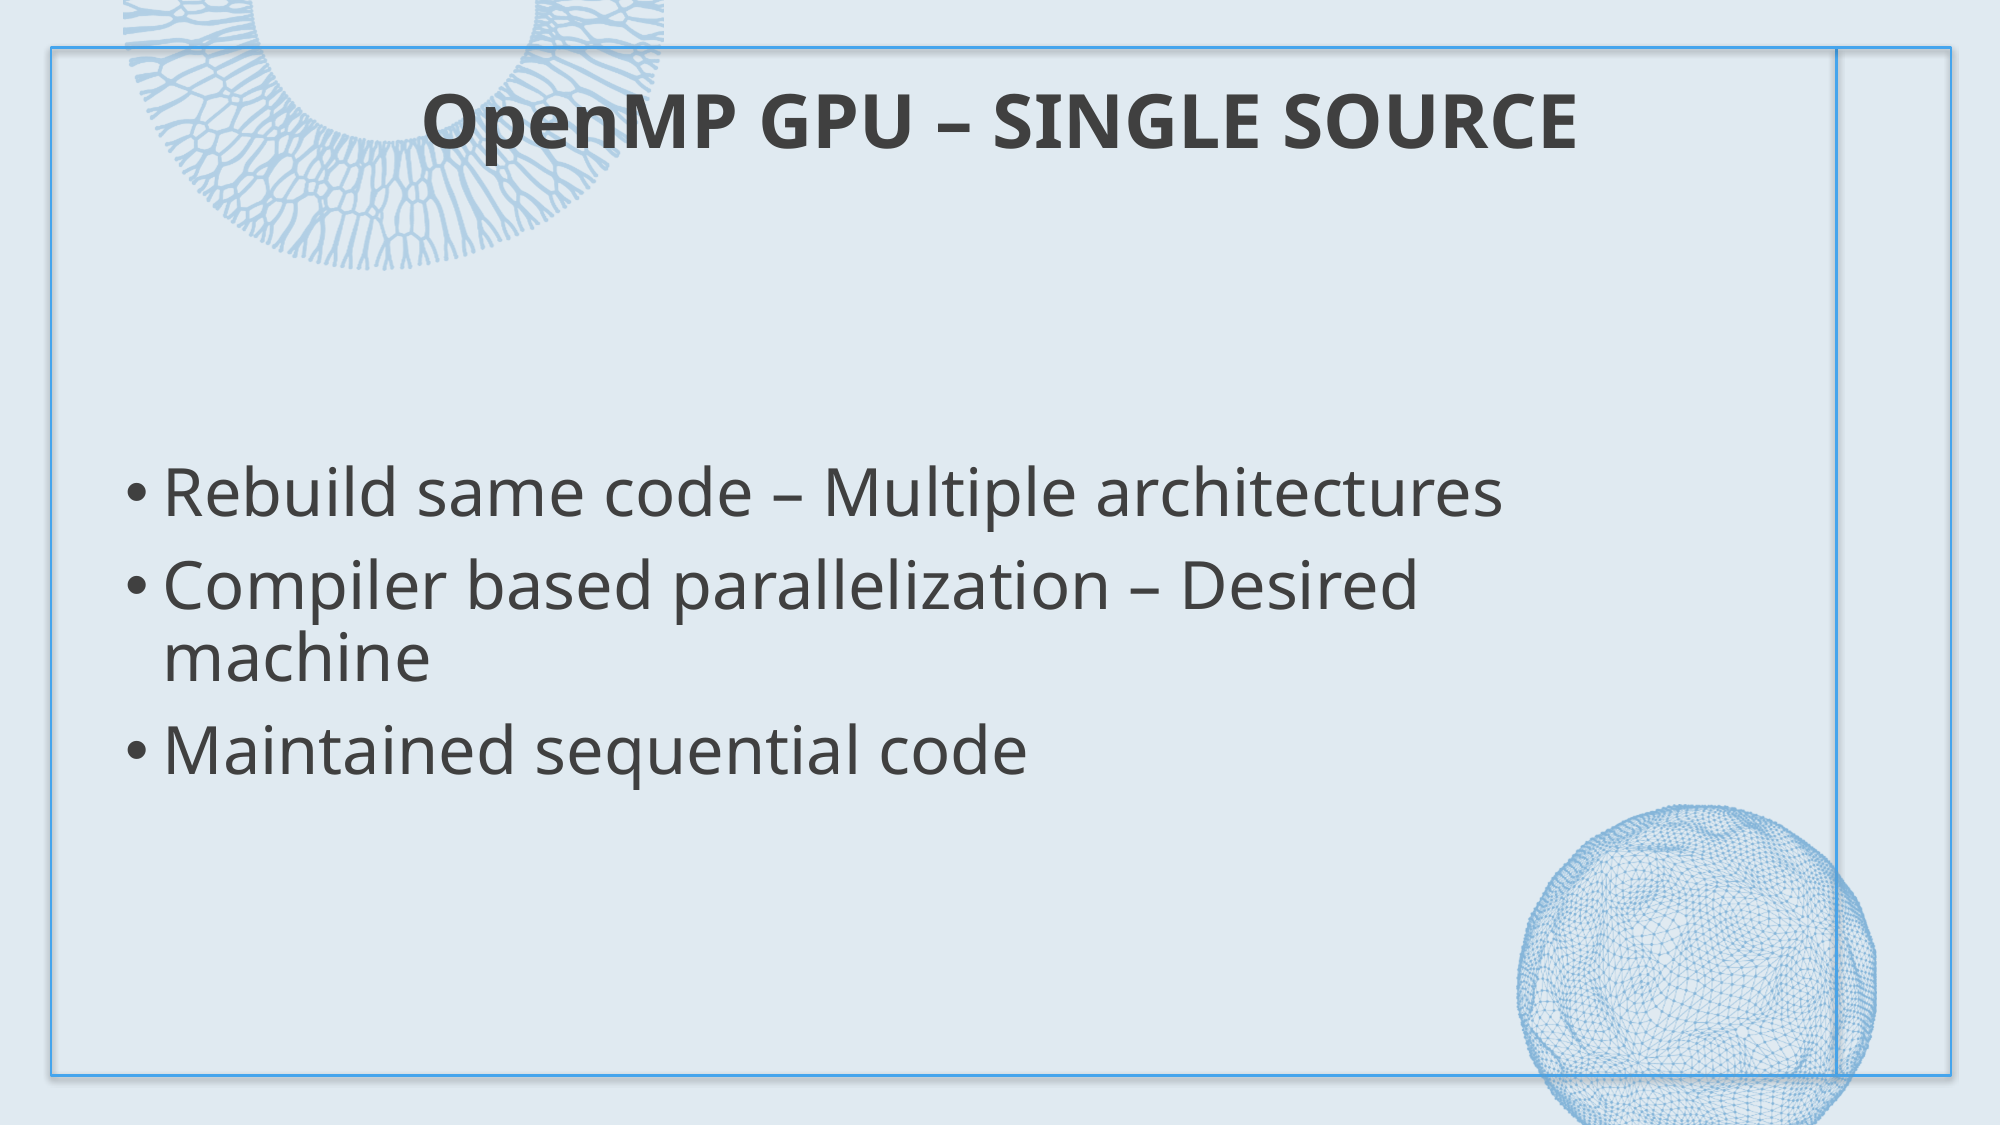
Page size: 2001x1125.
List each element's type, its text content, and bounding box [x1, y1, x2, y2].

title OpenMP GPU – Single Source [236, 79, 1764, 172]
picture [123, 0, 1877, 1125]
list Rebuild same code – Multiple architectures Compiler based parallelization – Desired machine Maintained sequential code [110, 451, 1715, 1060]
